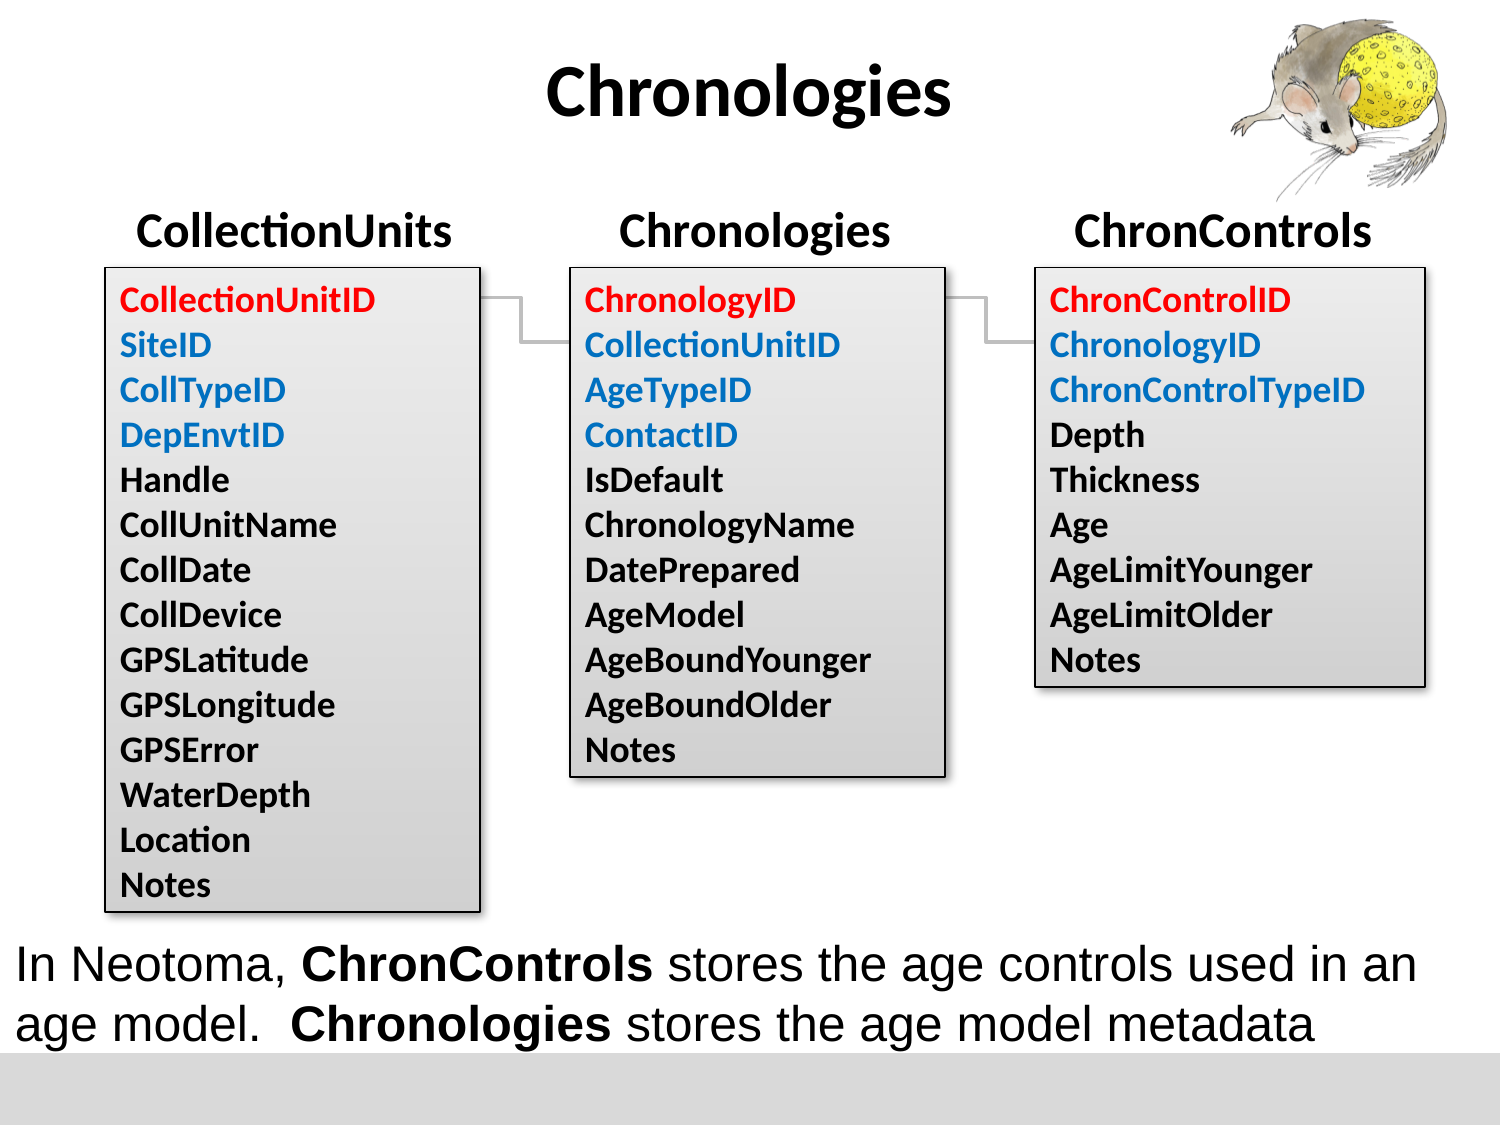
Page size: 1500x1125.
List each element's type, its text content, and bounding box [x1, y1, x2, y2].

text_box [931, 297, 1041, 343]
picture [1199, 0, 1500, 224]
text_box In Neotoma, ChronControls stores the age controls used in an age model. Chronologies stores the age model metadata [0, 923, 1500, 1059]
text_box ChronControls [1059, 190, 1388, 265]
text_box Chronologies [531, 34, 969, 139]
text_box CollectionUnitID SiteID CollTypeID DepEnvtID Handle CollUnitName CollDate CollDevice GPSLatitude GPSLongitude GPSError WaterDepth Location Notes [104, 267, 481, 913]
text_box ChronologyID CollectionUnitID AgeTypeID ContactID IsDefault ChronologyName DatePrepared AgeModel AgeBoundYounger AgeBoundOlder Notes [569, 267, 946, 778]
text_box ChronControlID ChronologyID ChronControlTypeID Depth Thickness Age AgeLimitYounger AgeLimitOlder Notes [1034, 267, 1426, 688]
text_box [466, 297, 576, 343]
text_box CollectionUnits [121, 190, 468, 265]
text_box Chronologies [604, 190, 907, 265]
